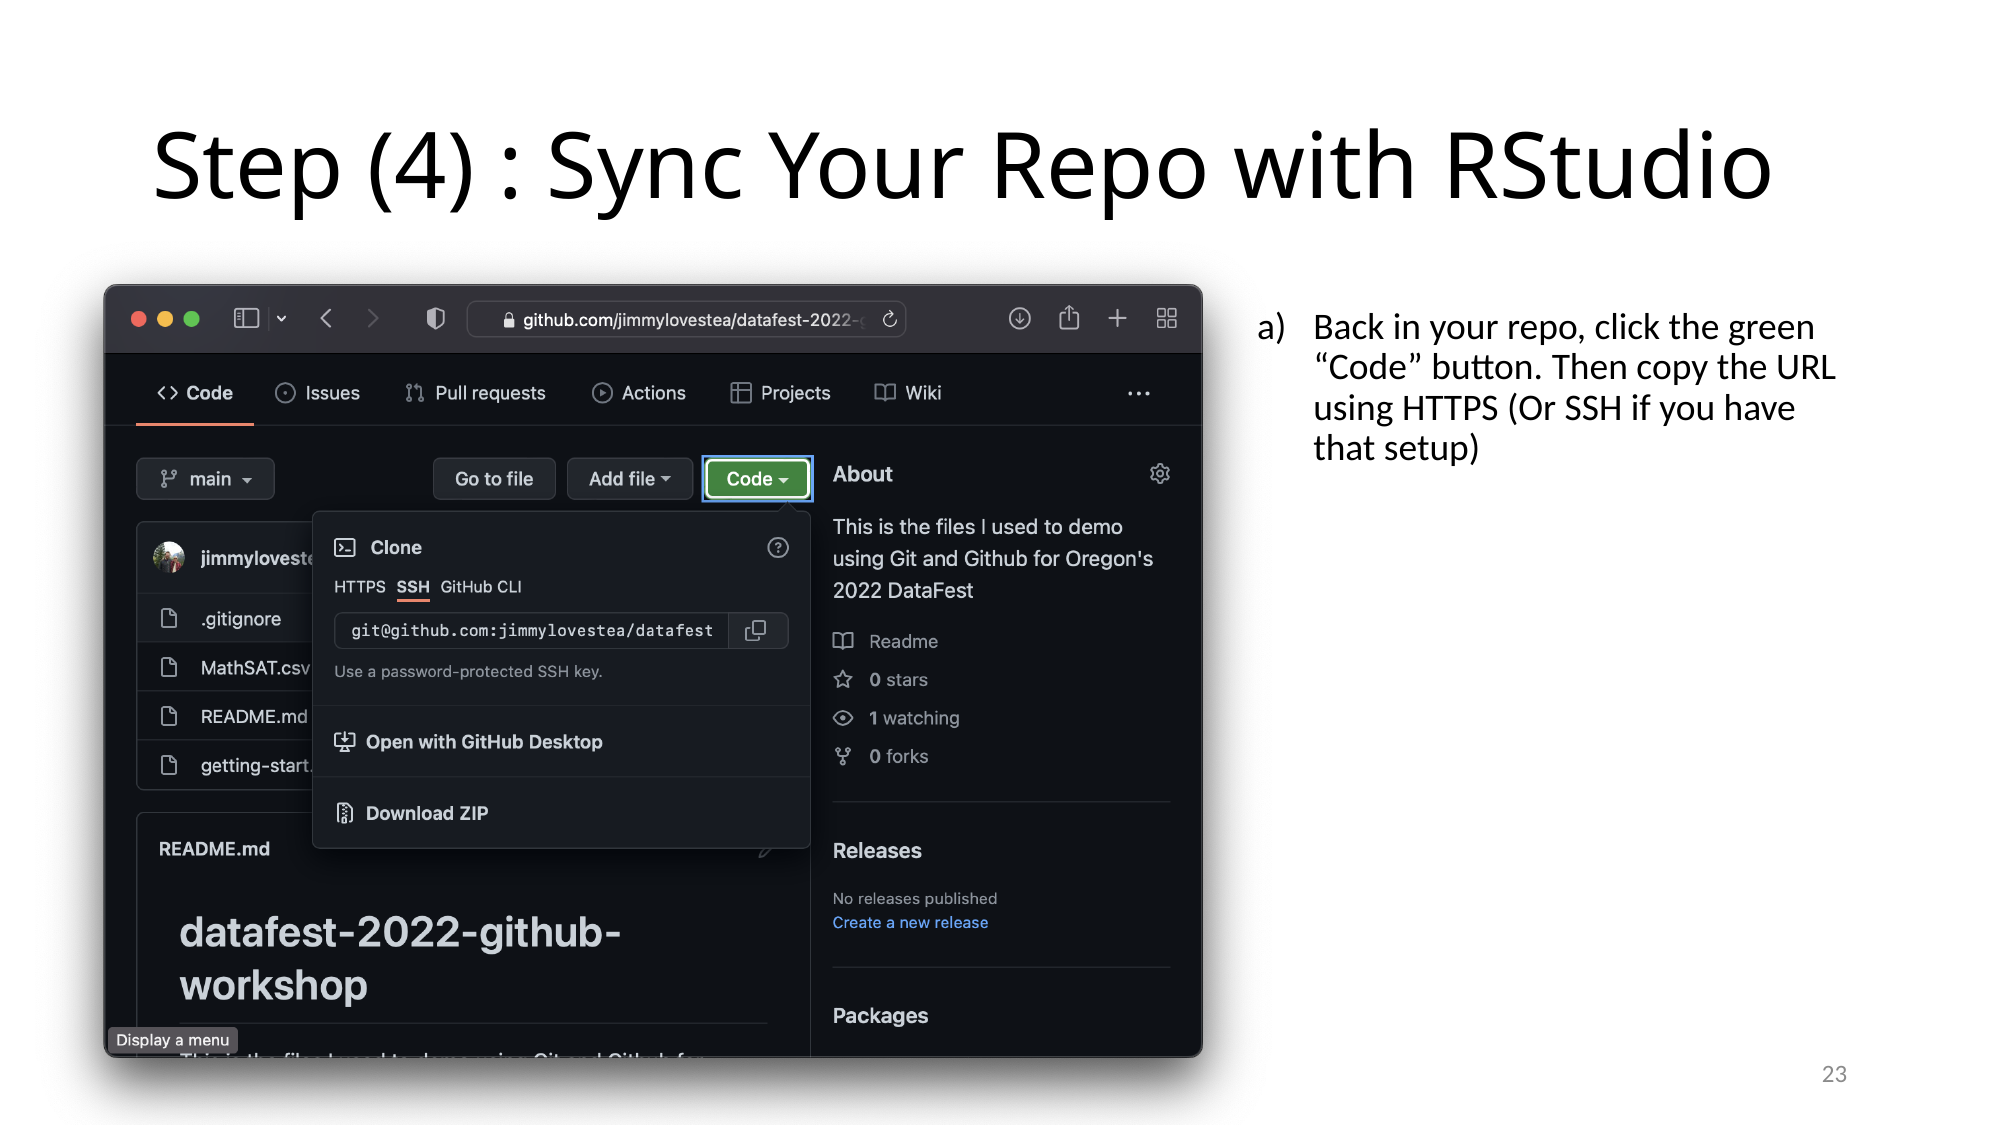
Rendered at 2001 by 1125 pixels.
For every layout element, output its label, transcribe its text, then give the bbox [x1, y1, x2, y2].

title Step (4) : Sync Your Repo with RStudio [137, 59, 1863, 278]
slide_number 23 [1412, 1042, 1863, 1103]
list Back in your repo, click the green “Code” button. Then copy the URL using HTTPS (Or SSH if you have that setup) [1276, 299, 1863, 1014]
picture [30, 234, 1276, 1125]
